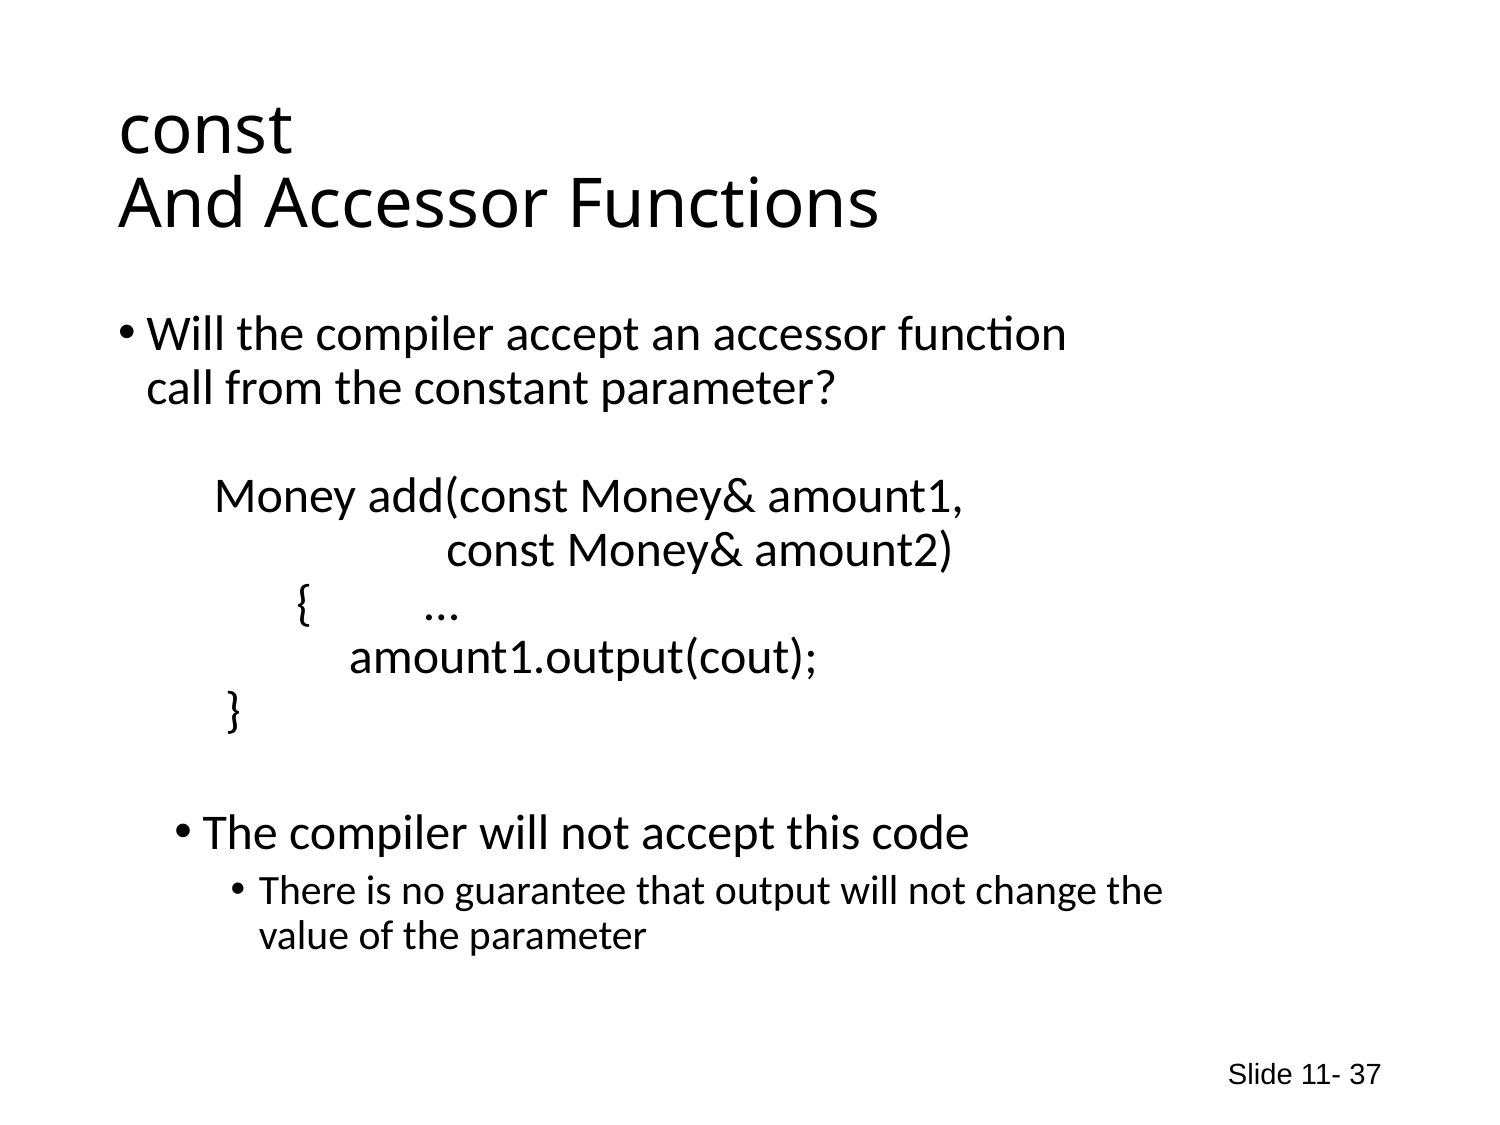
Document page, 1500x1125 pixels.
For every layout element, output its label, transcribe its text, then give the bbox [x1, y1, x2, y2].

list Will the compiler accept an accessor function call from the constant parameter? Money add(const Money& amount1, const Money& amount2) { … amount1.output(cout); } The compiler will not accept this code There is no guarantee that output will not change the value of the parameter [103, 299, 1397, 1014]
slide_number Slide 11- 37 [1059, 1042, 1397, 1103]
title const And Accessor Functions [103, 59, 1397, 278]
